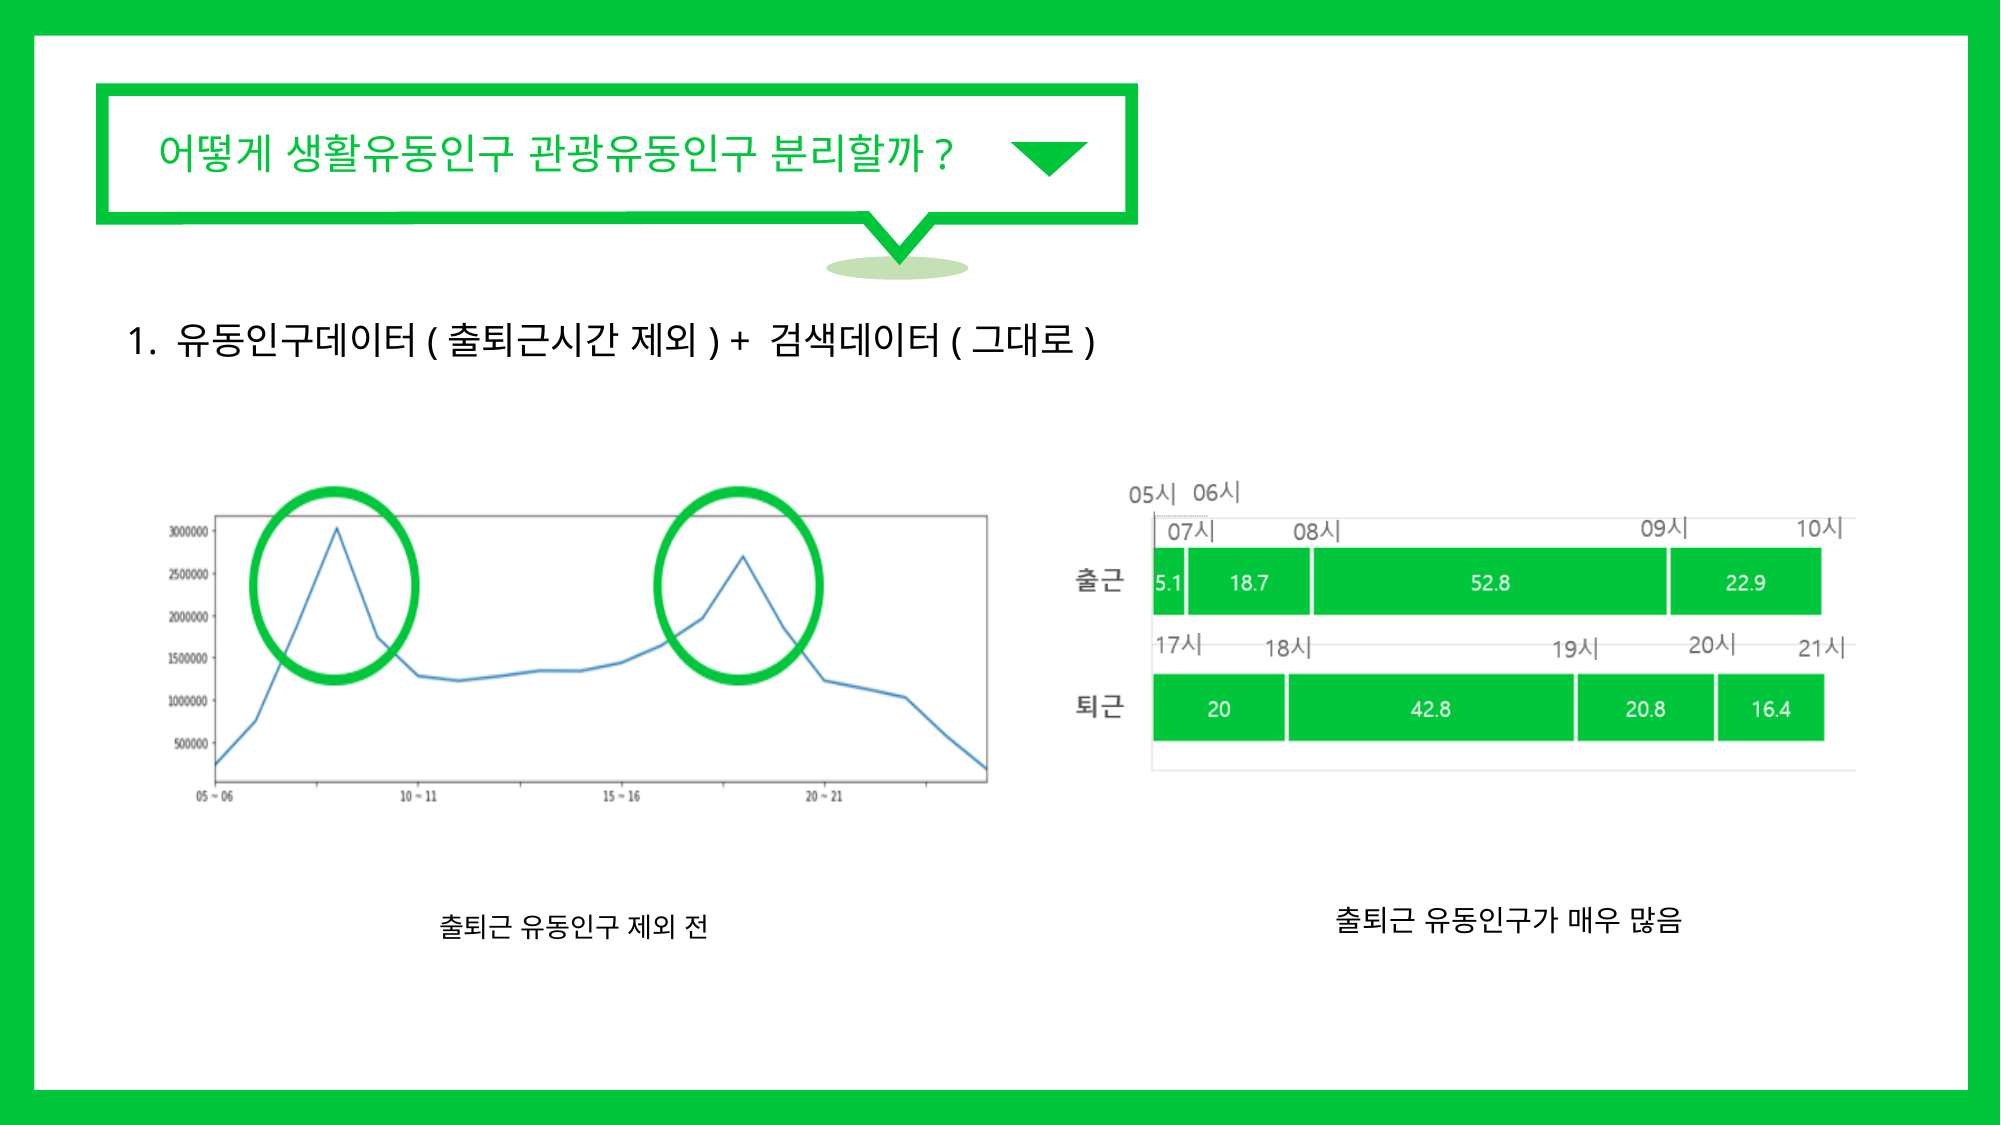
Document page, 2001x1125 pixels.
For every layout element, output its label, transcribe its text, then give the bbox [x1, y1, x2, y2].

picture [1043, 455, 1872, 800]
text_box 1. 유동인구데이터(출퇴근시간 제외) + 검색데이터(그대로) [111, 309, 1112, 370]
text_box 출퇴근 유동인구가 매우 많음 [1320, 894, 1858, 945]
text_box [142, 405, 1089, 978]
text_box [102, 89, 1132, 280]
text_box [0, 0, 2000, 1125]
text_box [33, 35, 1969, 1091]
